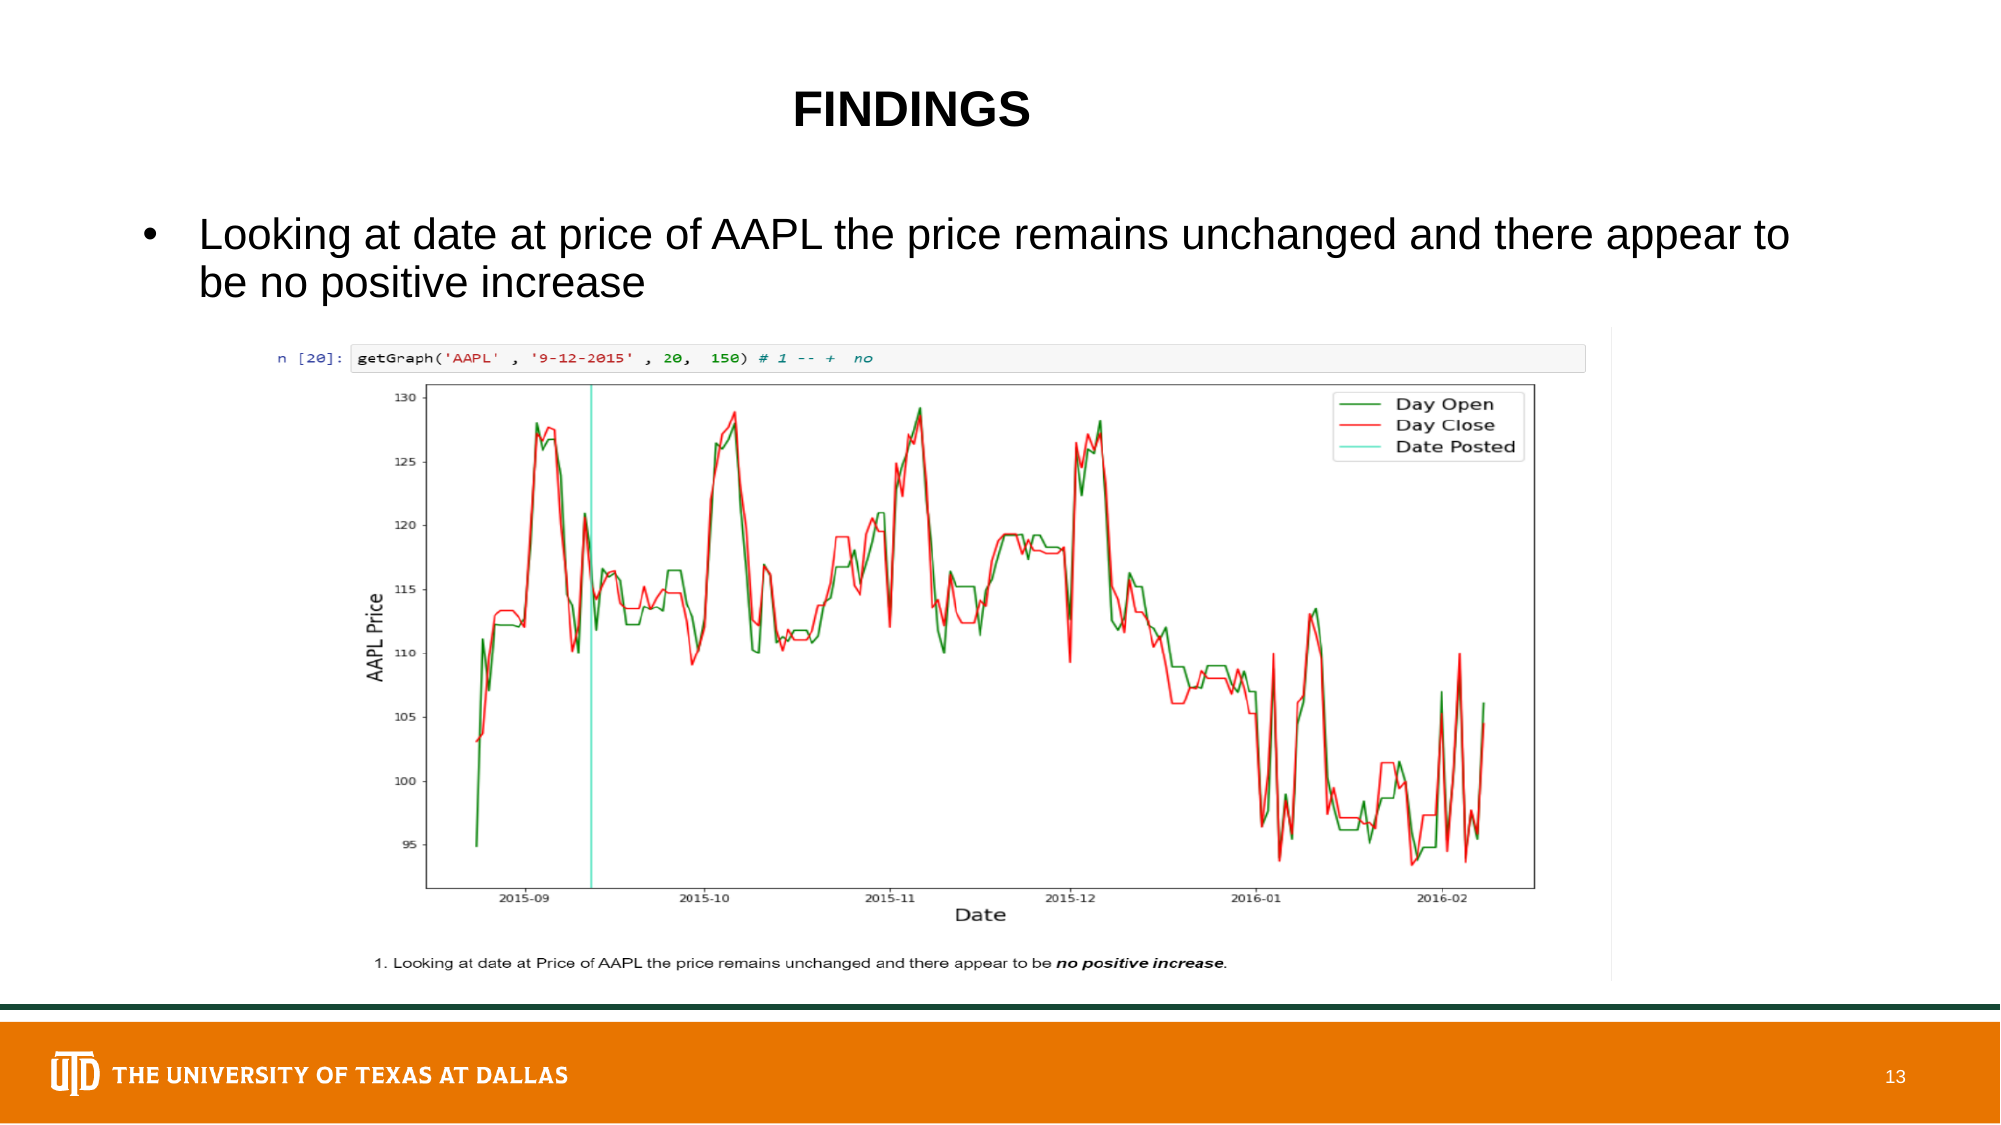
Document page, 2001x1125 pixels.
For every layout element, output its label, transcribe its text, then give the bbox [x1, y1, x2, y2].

picture [277, 327, 1613, 981]
list Looking at date at price of AAPL the price remains unchanged and there appear to be no positive increase [90, 204, 1816, 921]
slide_number 13 [1862, 1060, 1922, 1092]
text_box FINDINGS [627, 68, 1278, 144]
picture [24, 1021, 588, 1121]
